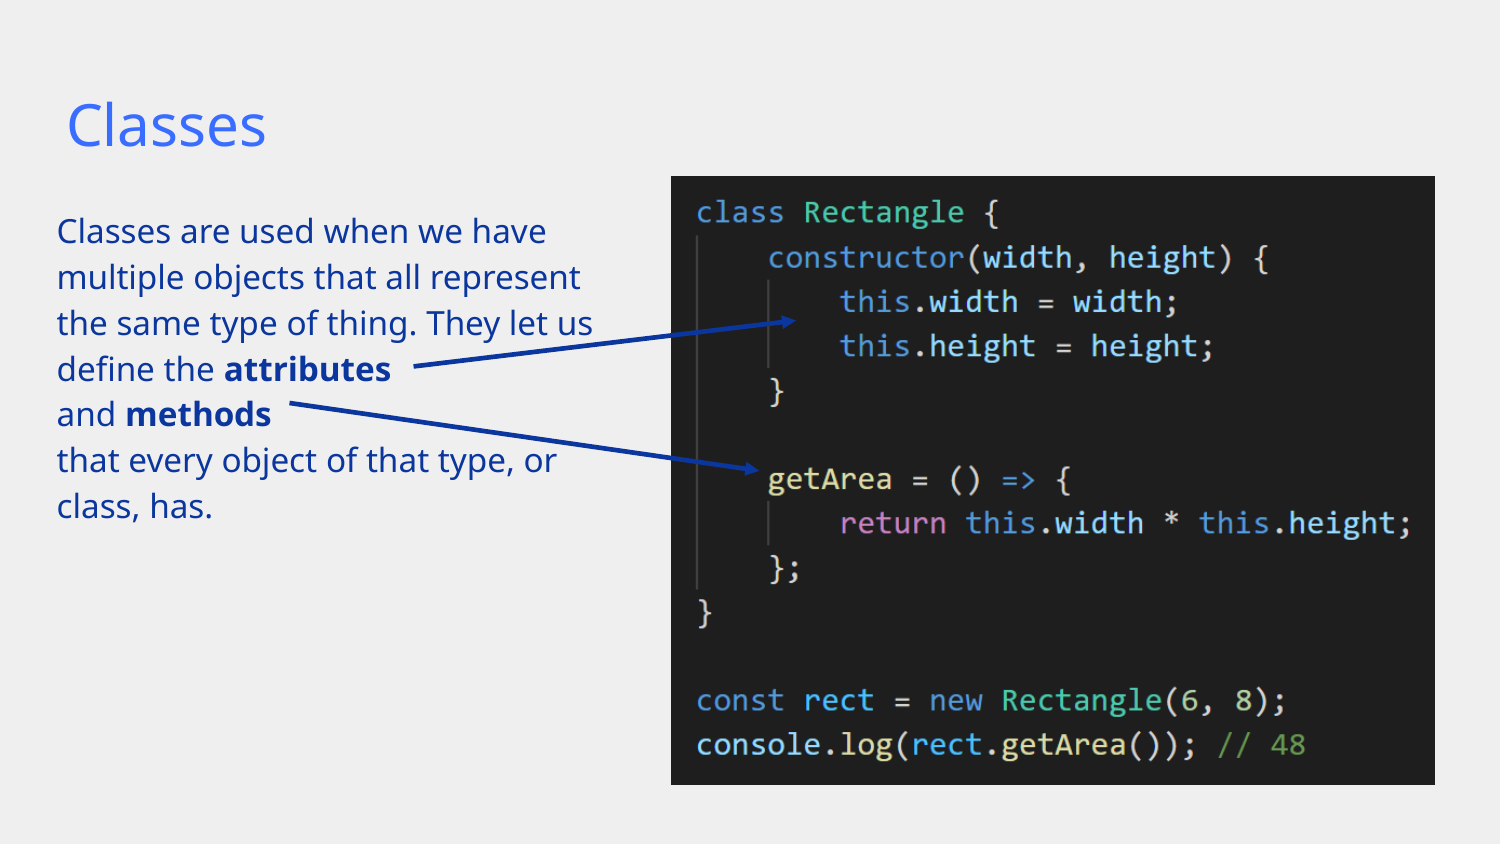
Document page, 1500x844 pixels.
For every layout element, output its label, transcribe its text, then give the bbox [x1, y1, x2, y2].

title Classes [51, 72, 1449, 167]
picture [671, 176, 1435, 785]
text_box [289, 402, 760, 471]
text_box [413, 320, 797, 367]
list Classes are used when we have multiple objects that all represent the same type of thing. They let us define the attributes and methods that every object of that type, or class, has. [41, 189, 625, 504]
